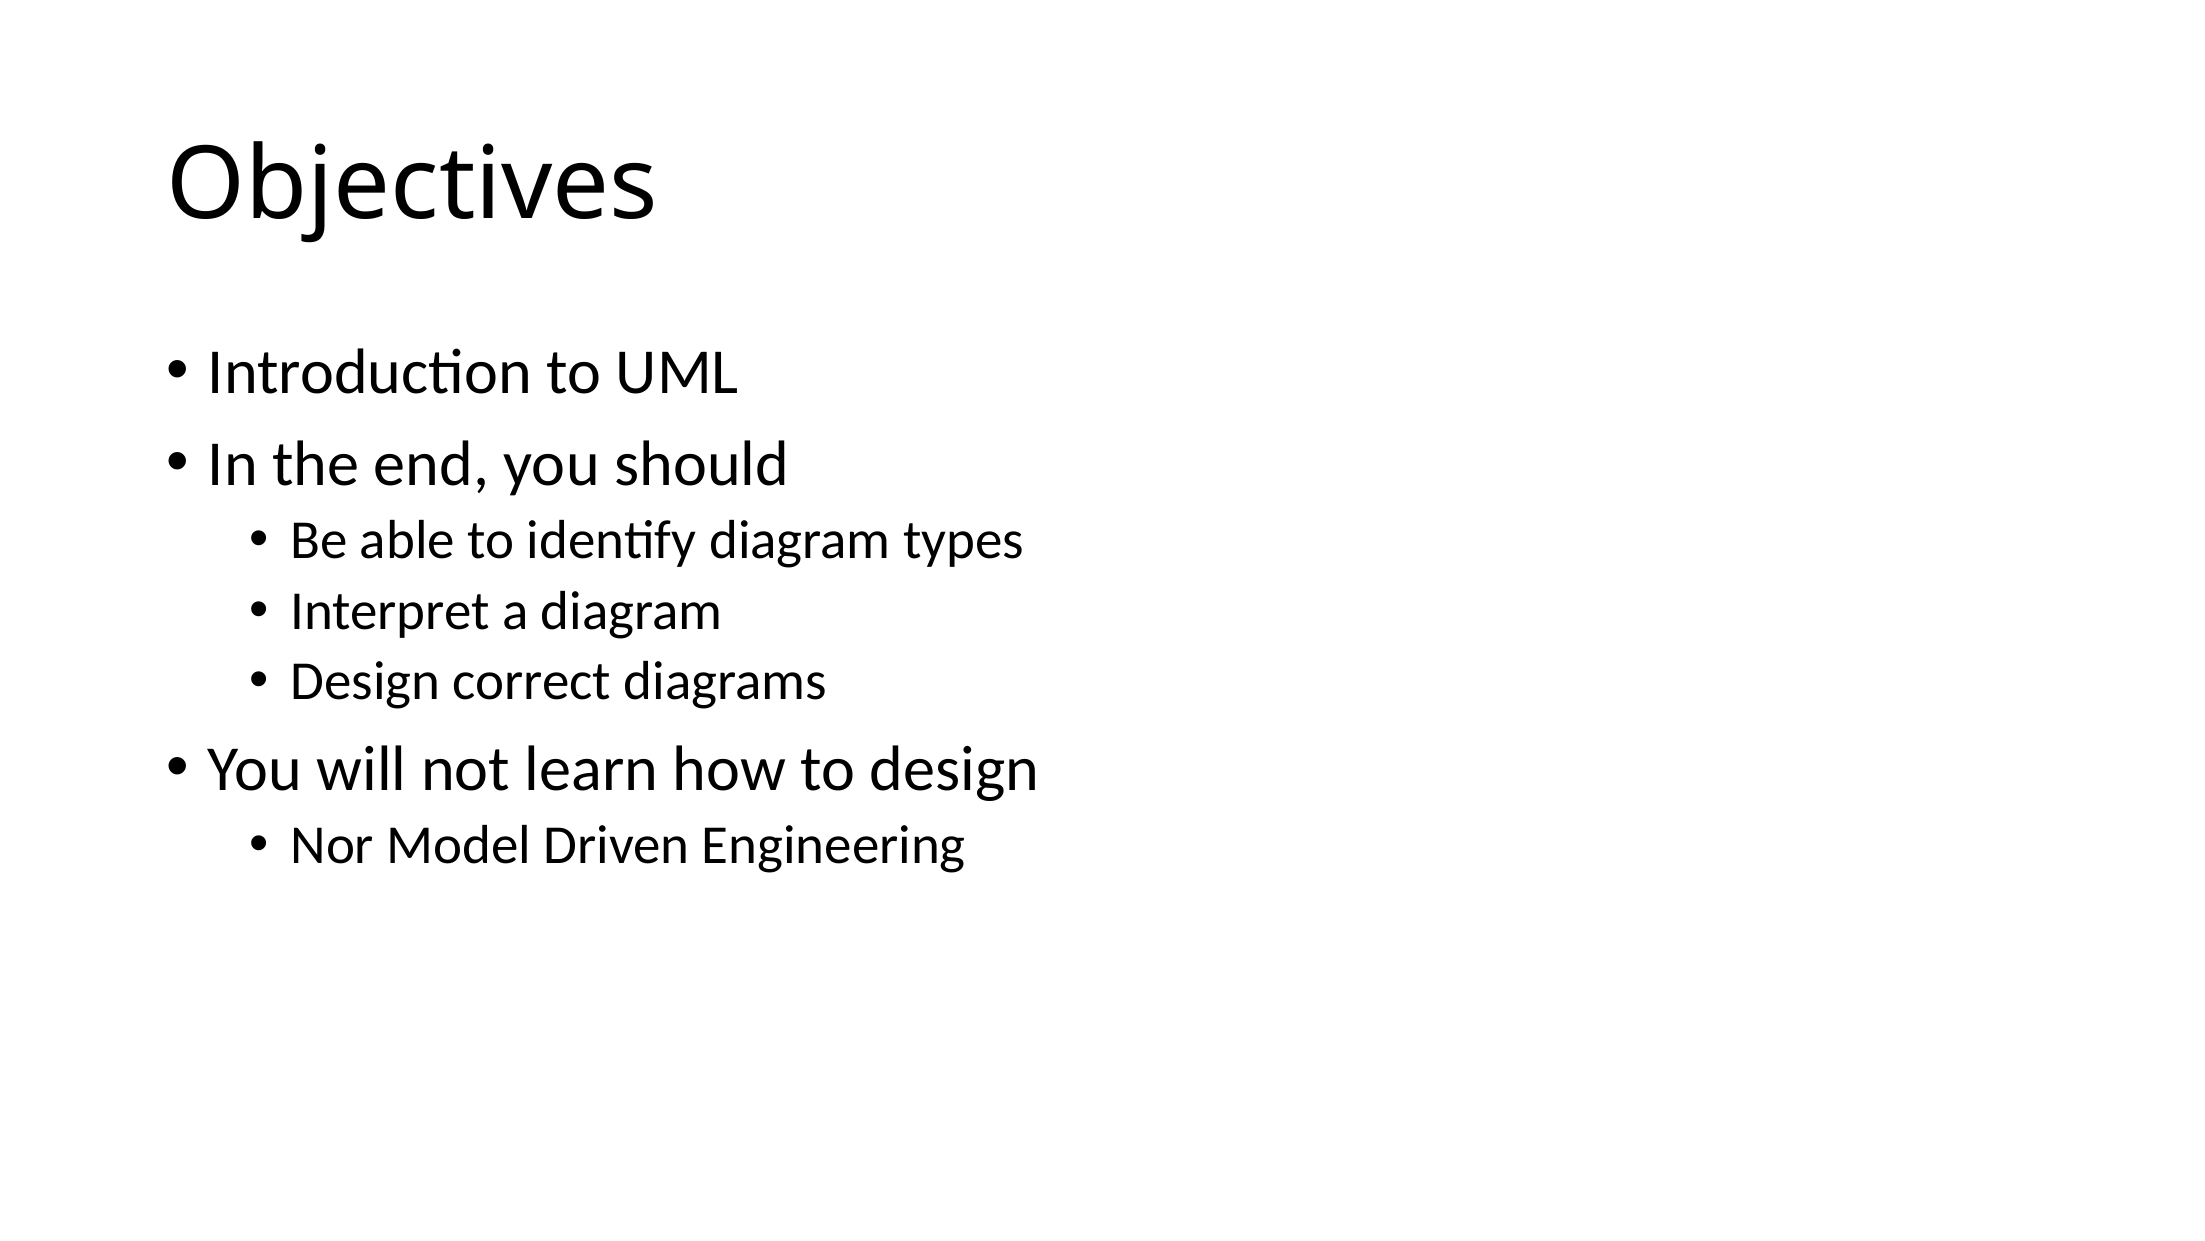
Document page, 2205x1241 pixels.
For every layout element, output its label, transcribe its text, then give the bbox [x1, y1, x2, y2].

title Objectives [151, 66, 2054, 306]
list Introduction to UML In the end, you should Be able to identify diagram types Interpret a diagram Design correct diagrams You will not learn how to design Nor Model Driven Engineering [151, 330, 2054, 1117]
